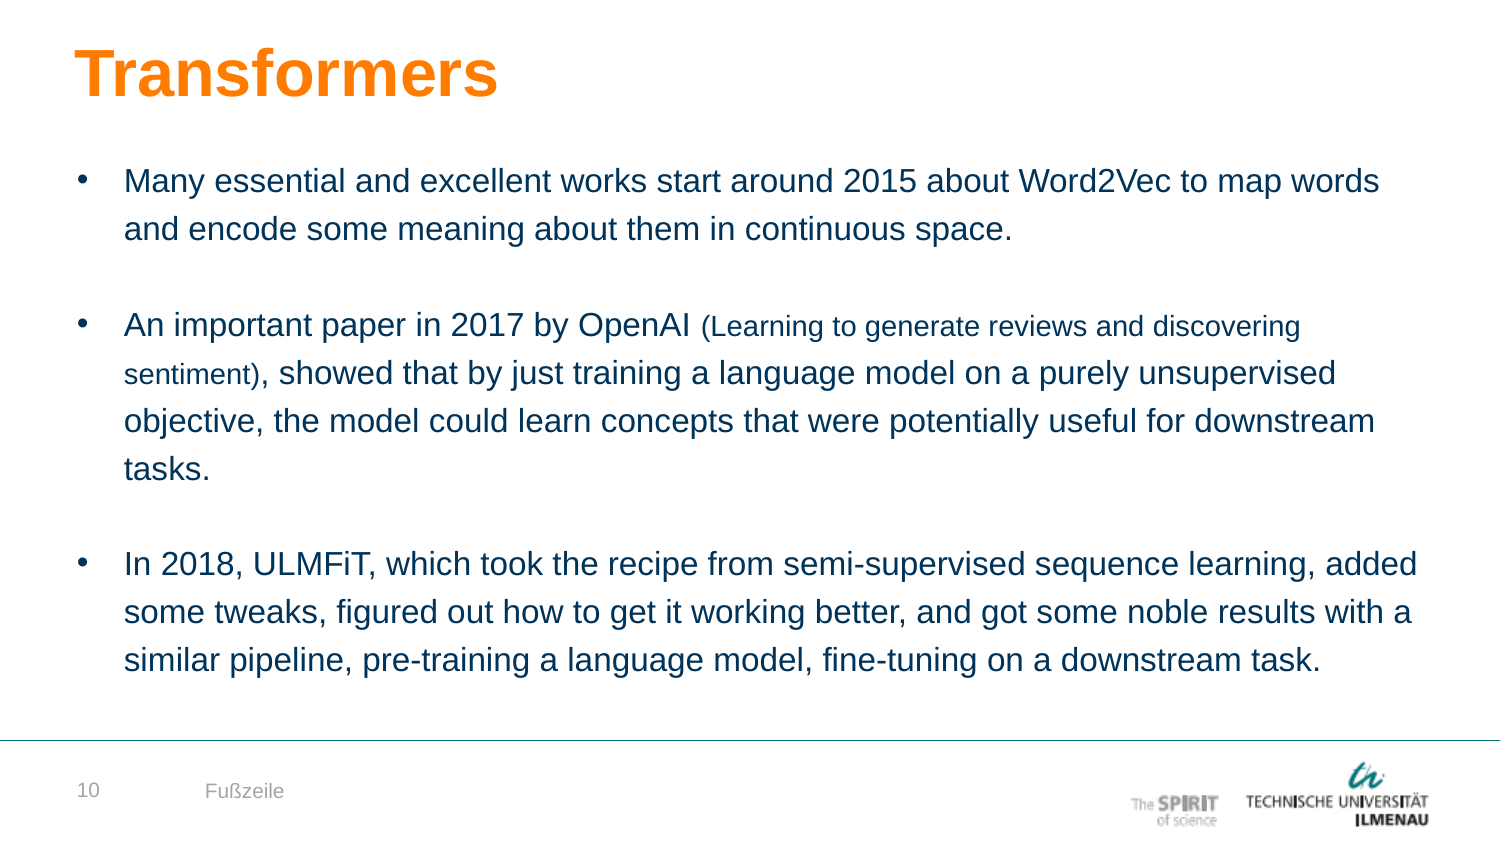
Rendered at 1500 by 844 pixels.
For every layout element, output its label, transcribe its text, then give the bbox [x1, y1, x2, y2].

footer Fußzeile [189, 767, 1081, 813]
list Many essential and excellent works start around 2015 about Word2Vec to map words and encode some meaning about them in continuous space. An important paper in 2017 by OpenAI (Learning to generate reviews and discovering sentiment), showed that by just training a language model on a purely unsupervised objective, the model could learn concepts that were potentially useful for downstream tasks. In 2018, ULMFiT, which took the recipe from semi-supervised sequence learning, added some tweaks, figured out how to get it working better, and got some noble results with a similar pipeline, pre-training a language model, fine-tuning on a downstream task. [76, 151, 1427, 733]
slide_number 10 [76, 766, 186, 812]
list Transformers [74, 38, 1424, 124]
